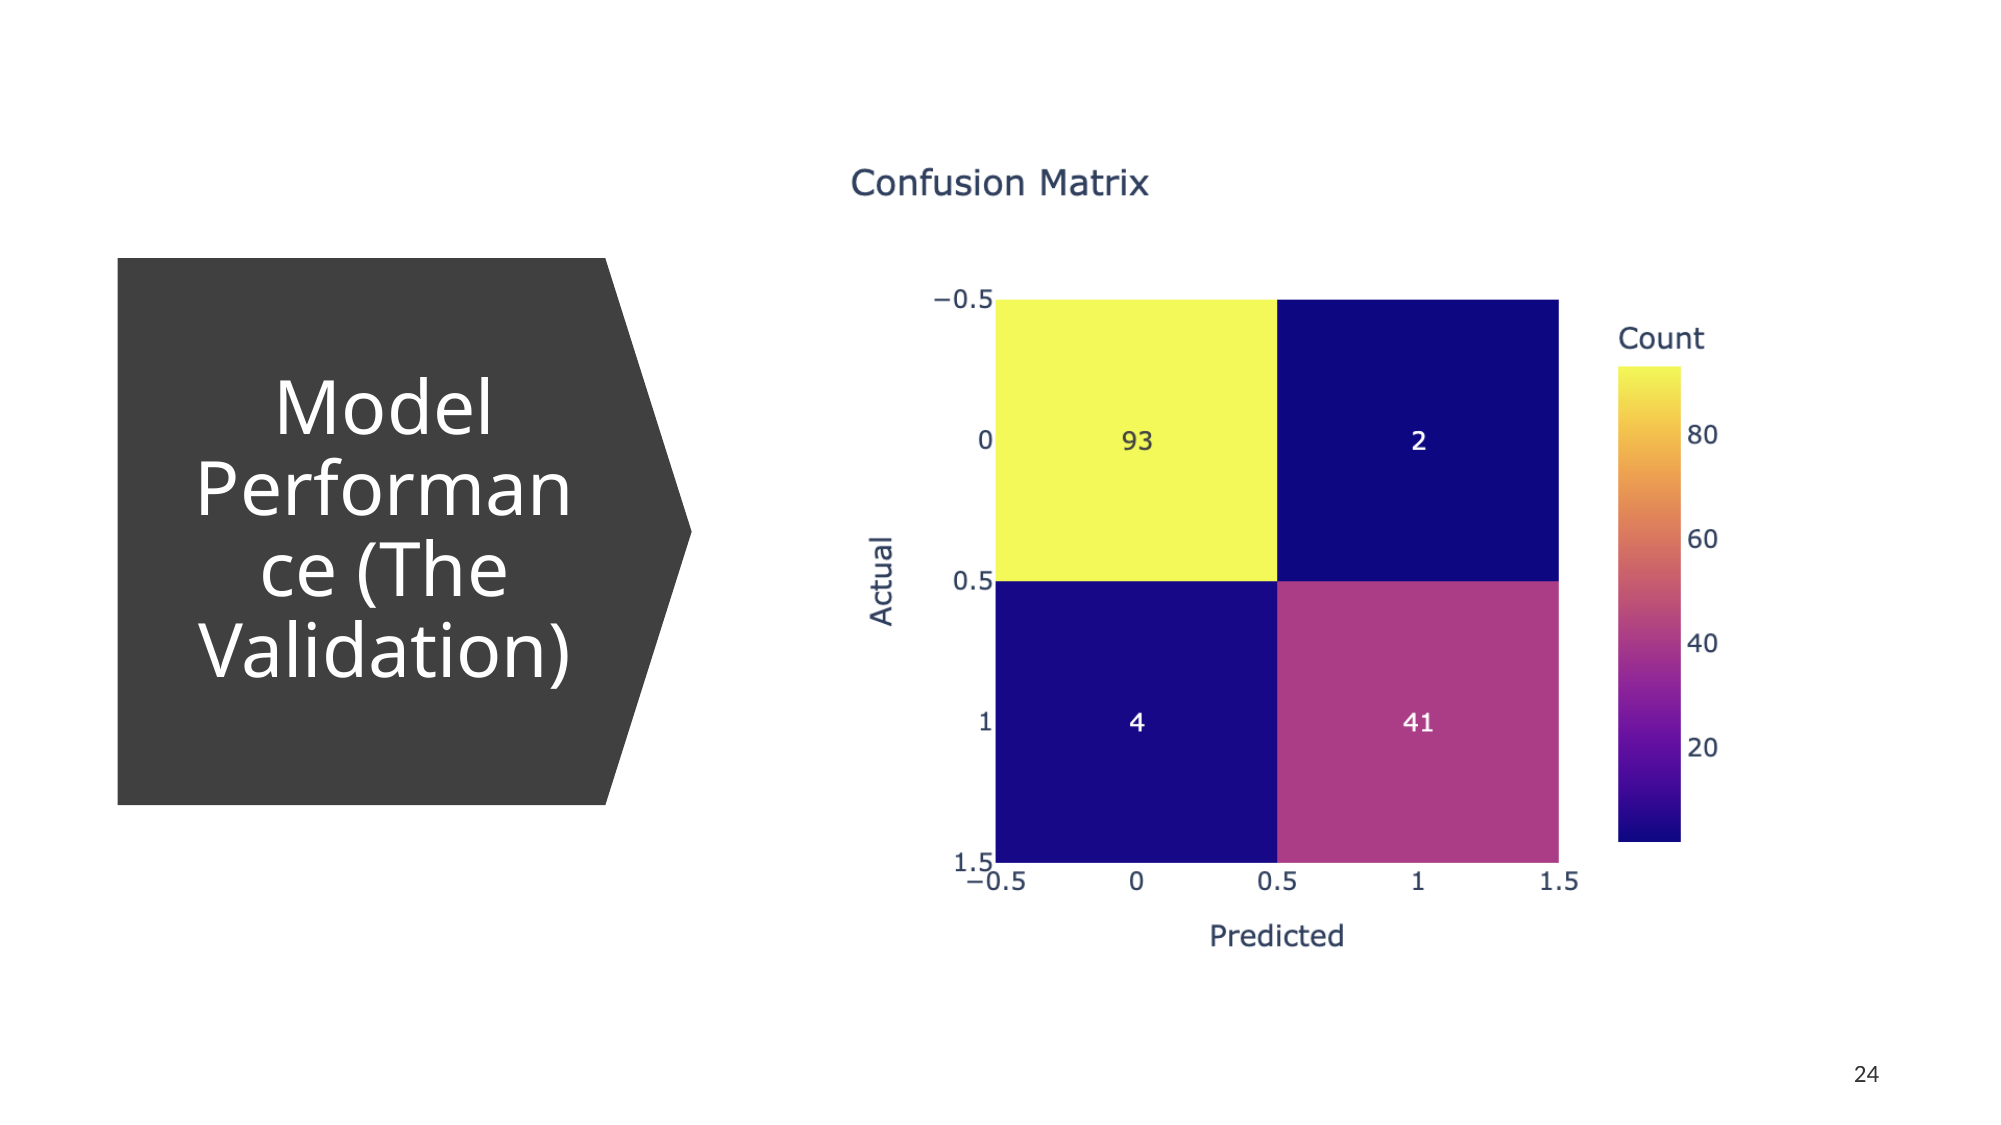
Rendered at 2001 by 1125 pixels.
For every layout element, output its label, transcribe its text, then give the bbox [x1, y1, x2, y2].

text_box Model Performance (The Validation) [168, 322, 601, 741]
text_box [116, 257, 693, 807]
slide_number 24 [1810, 1042, 1895, 1103]
picture [811, 138, 1806, 987]
